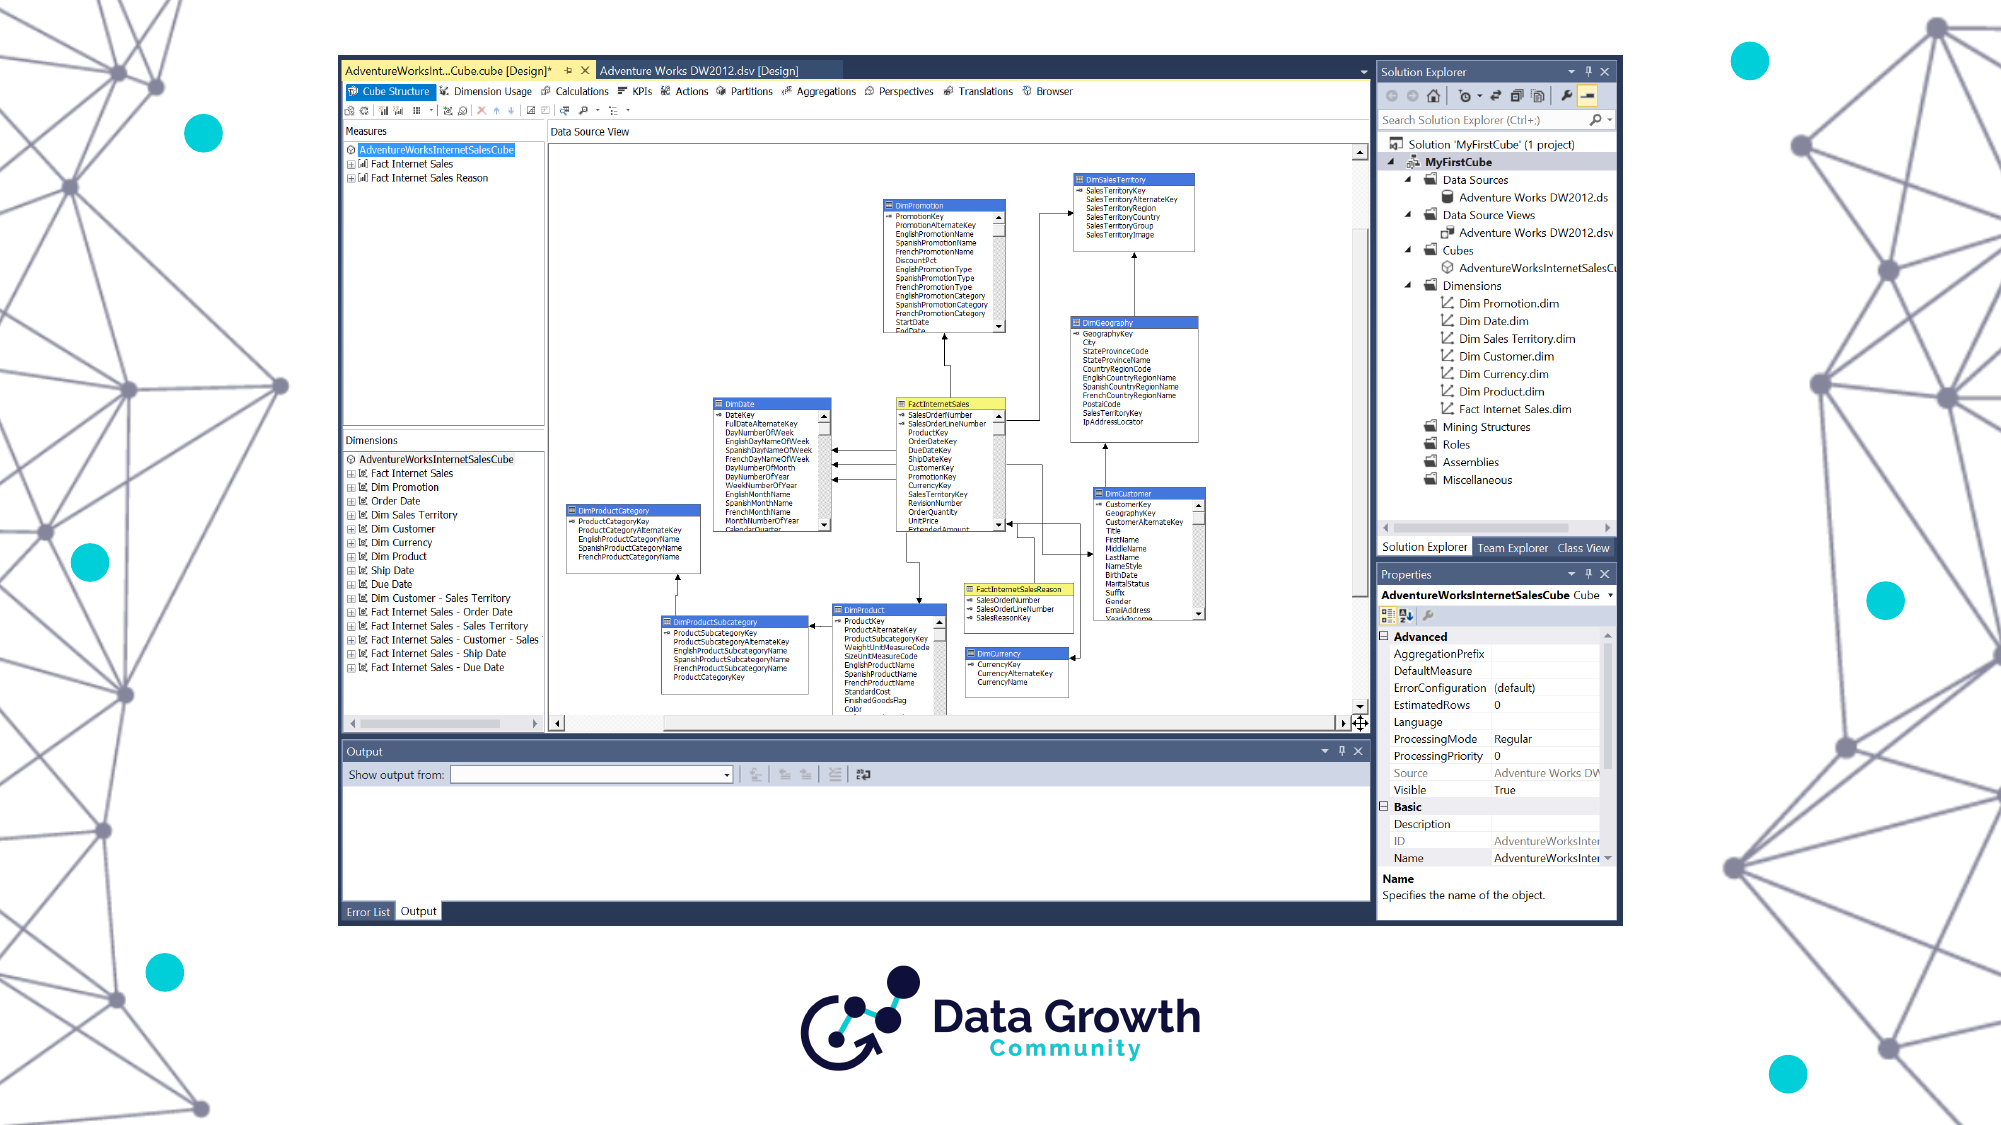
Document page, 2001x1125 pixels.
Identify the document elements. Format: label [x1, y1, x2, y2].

picture [780, 949, 1220, 1087]
picture [338, 54, 1623, 926]
